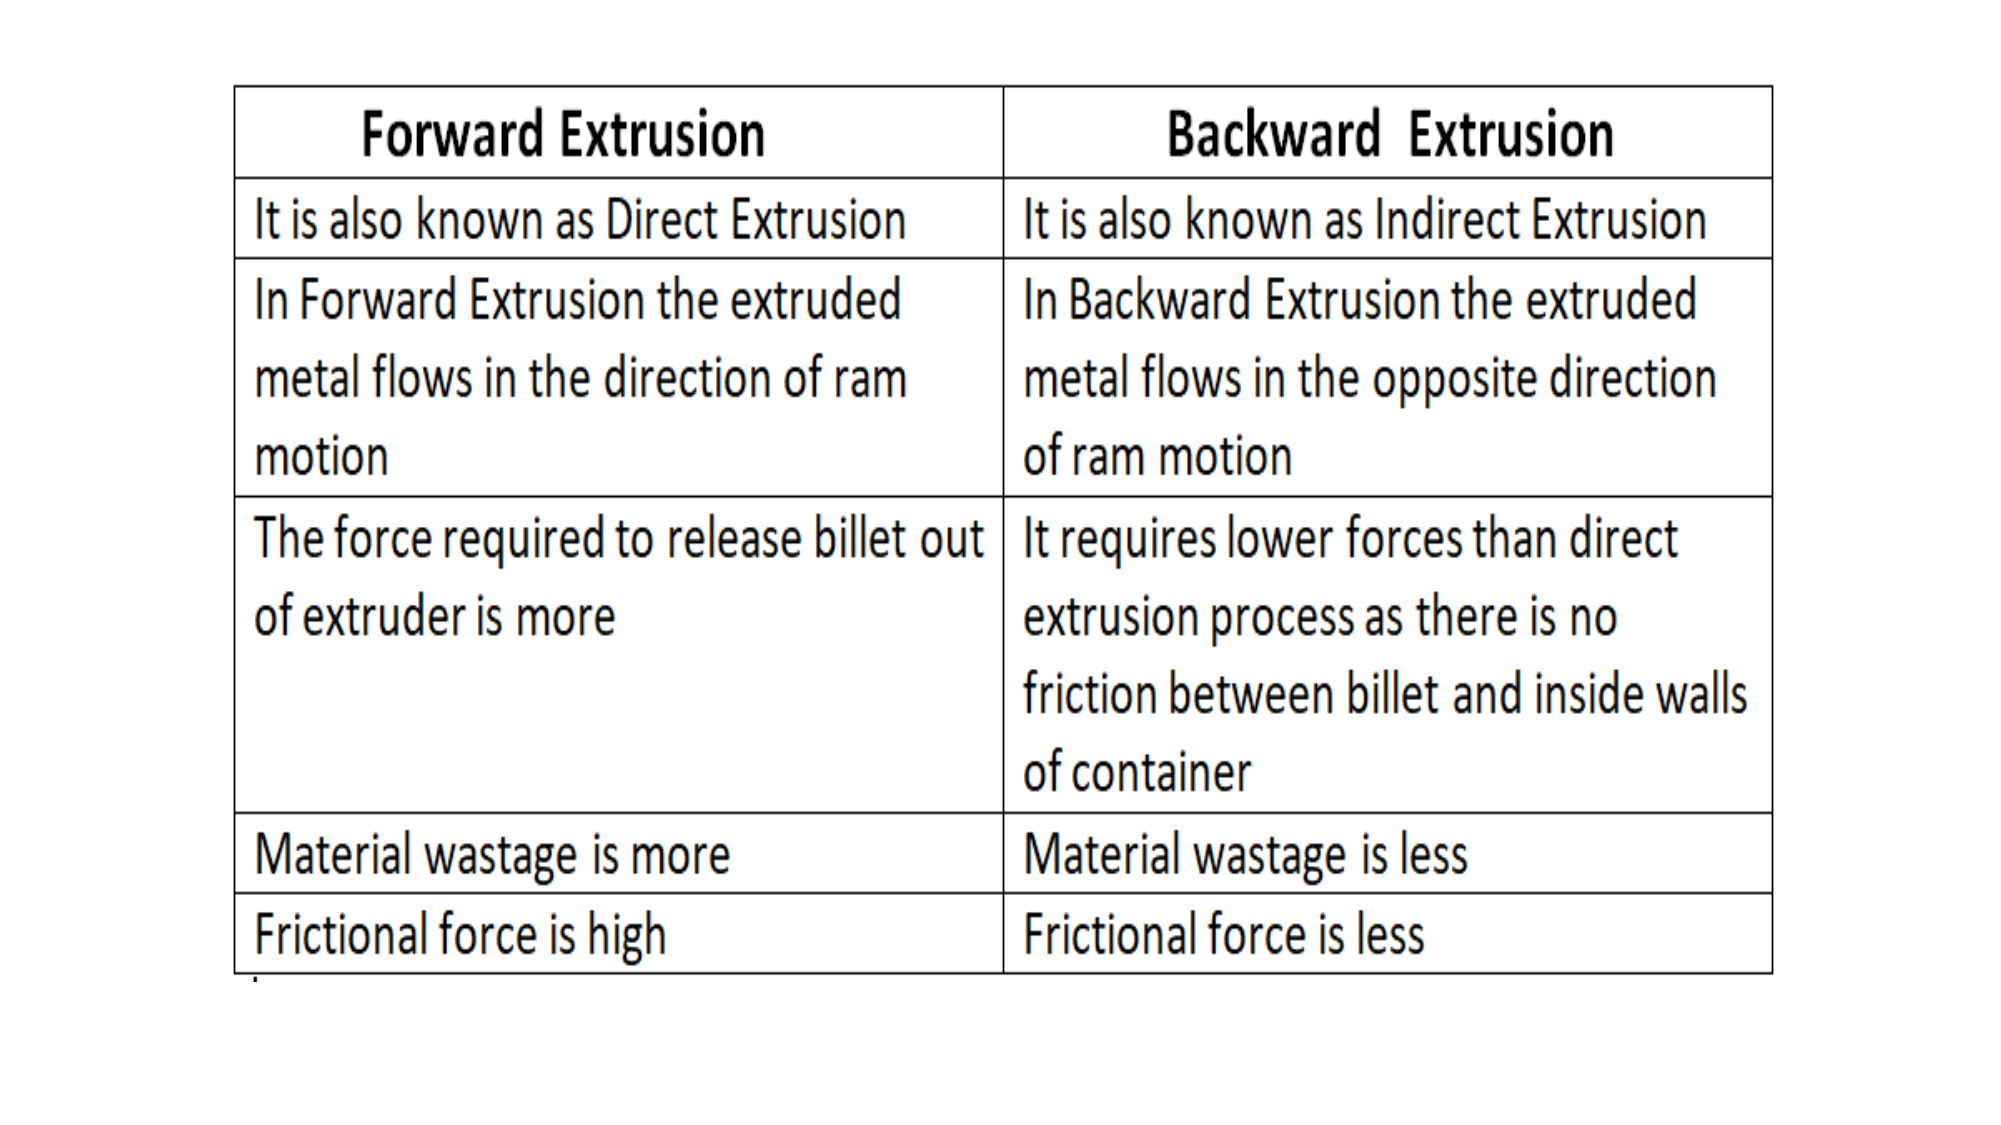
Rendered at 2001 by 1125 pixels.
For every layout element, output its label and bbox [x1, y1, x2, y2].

picture [219, 72, 1783, 982]
